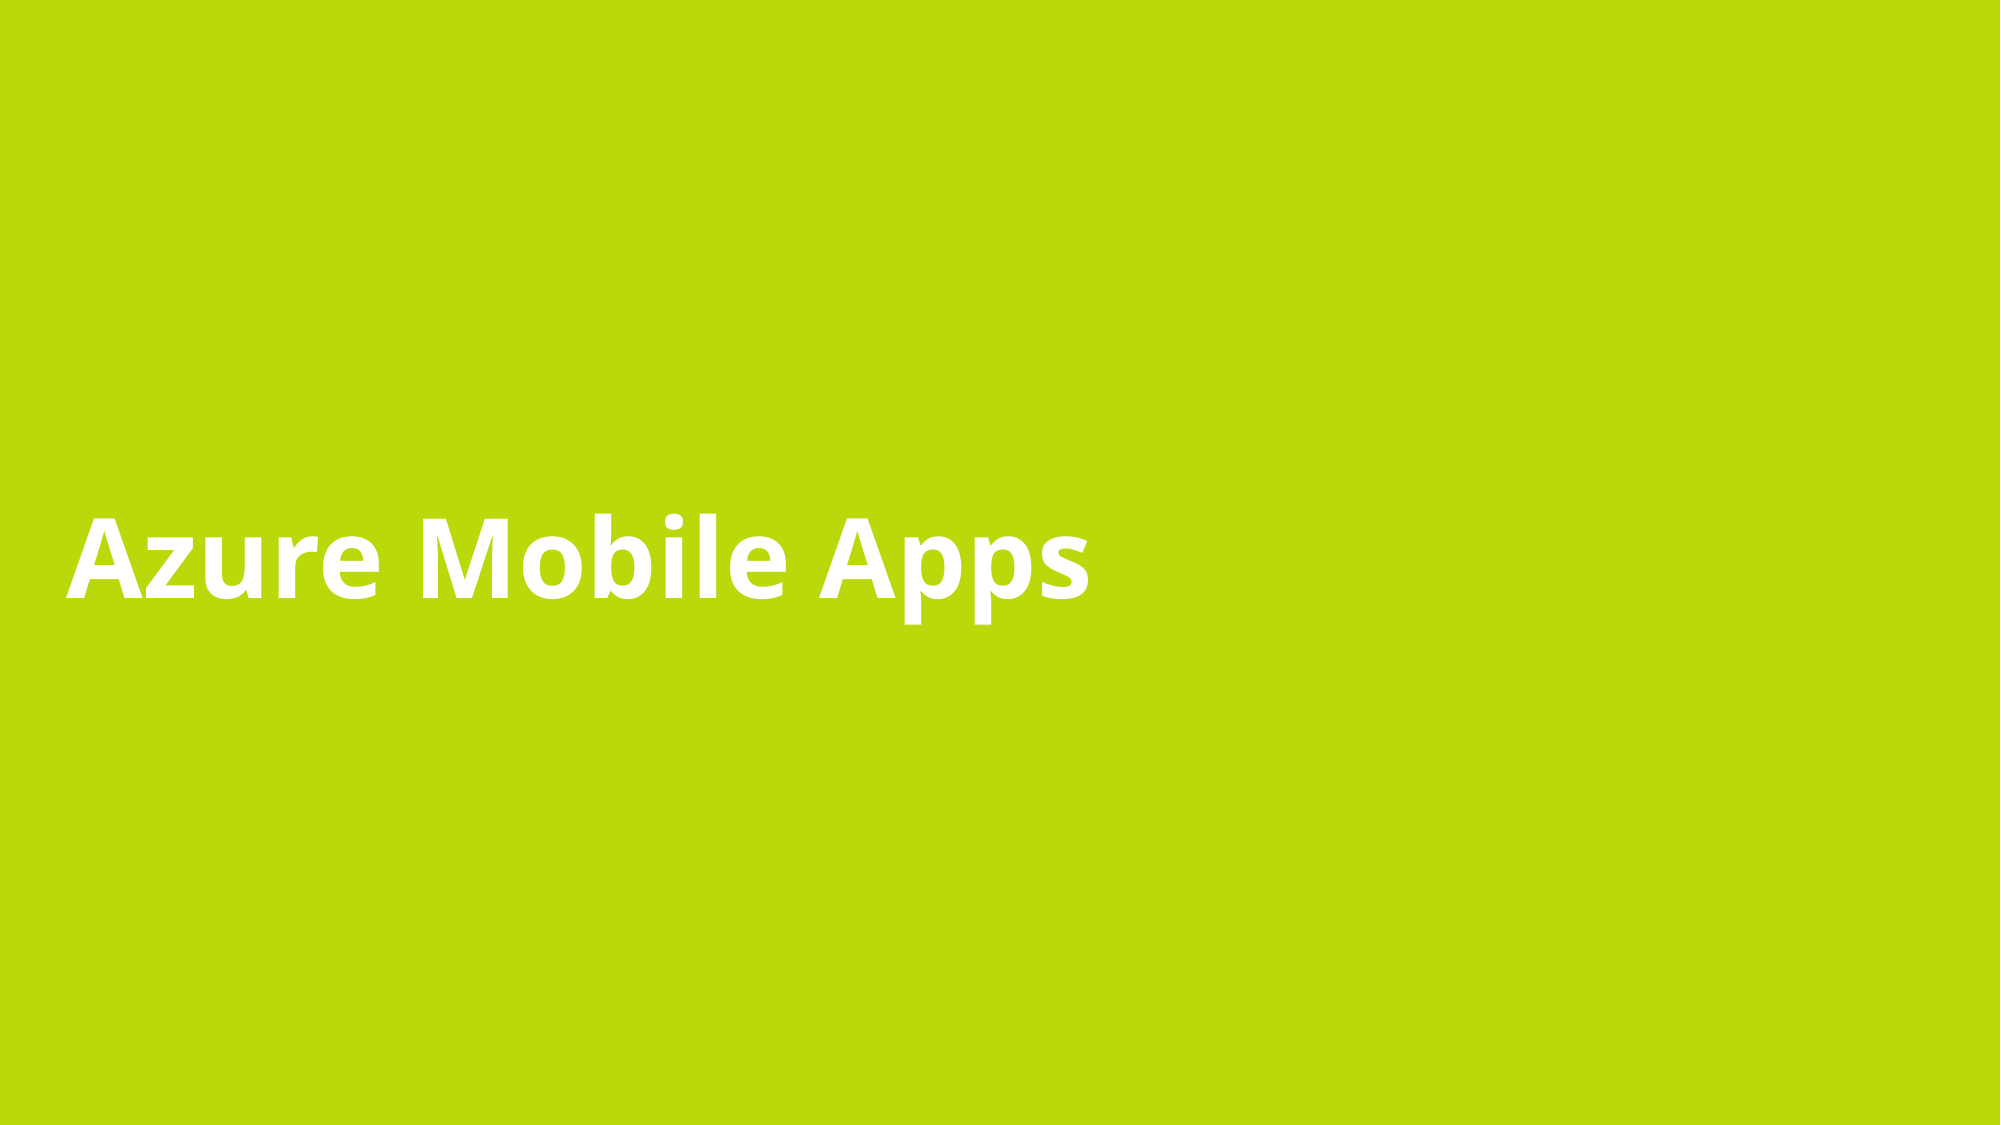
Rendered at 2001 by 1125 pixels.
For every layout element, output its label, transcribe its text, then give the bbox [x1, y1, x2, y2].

title Azure Mobile Apps [44, 483, 1954, 642]
